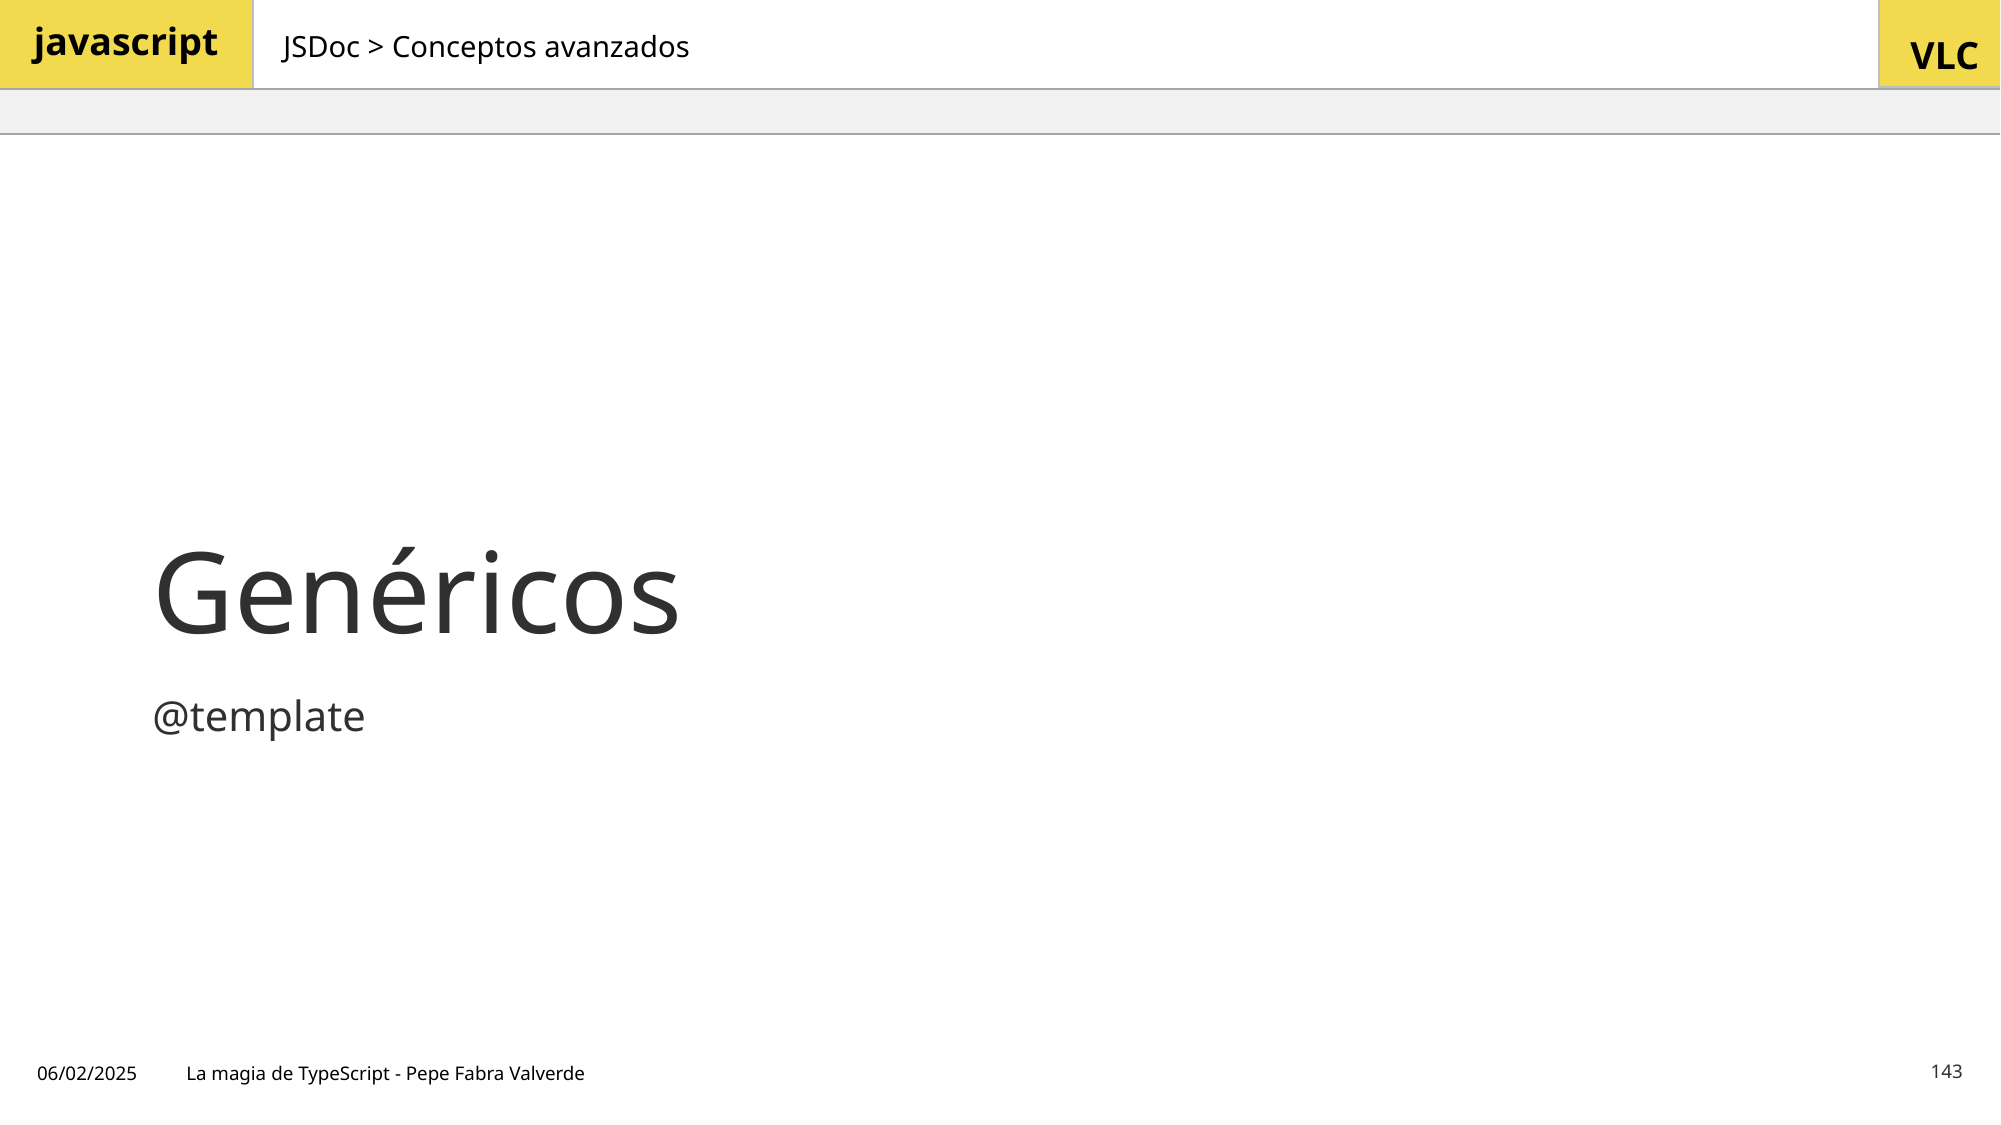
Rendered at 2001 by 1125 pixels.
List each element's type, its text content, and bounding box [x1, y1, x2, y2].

footer La magia de TypeScript - Pepe Fabra Valverde [171, 1042, 847, 1103]
slide_number 143 [1527, 1042, 1978, 1103]
list @template [137, 677, 1863, 1014]
title Genéricos [137, 163, 1863, 677]
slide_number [22, 1042, 166, 1103]
text_box JSDoc > Conceptos avanzados [268, 21, 706, 71]
